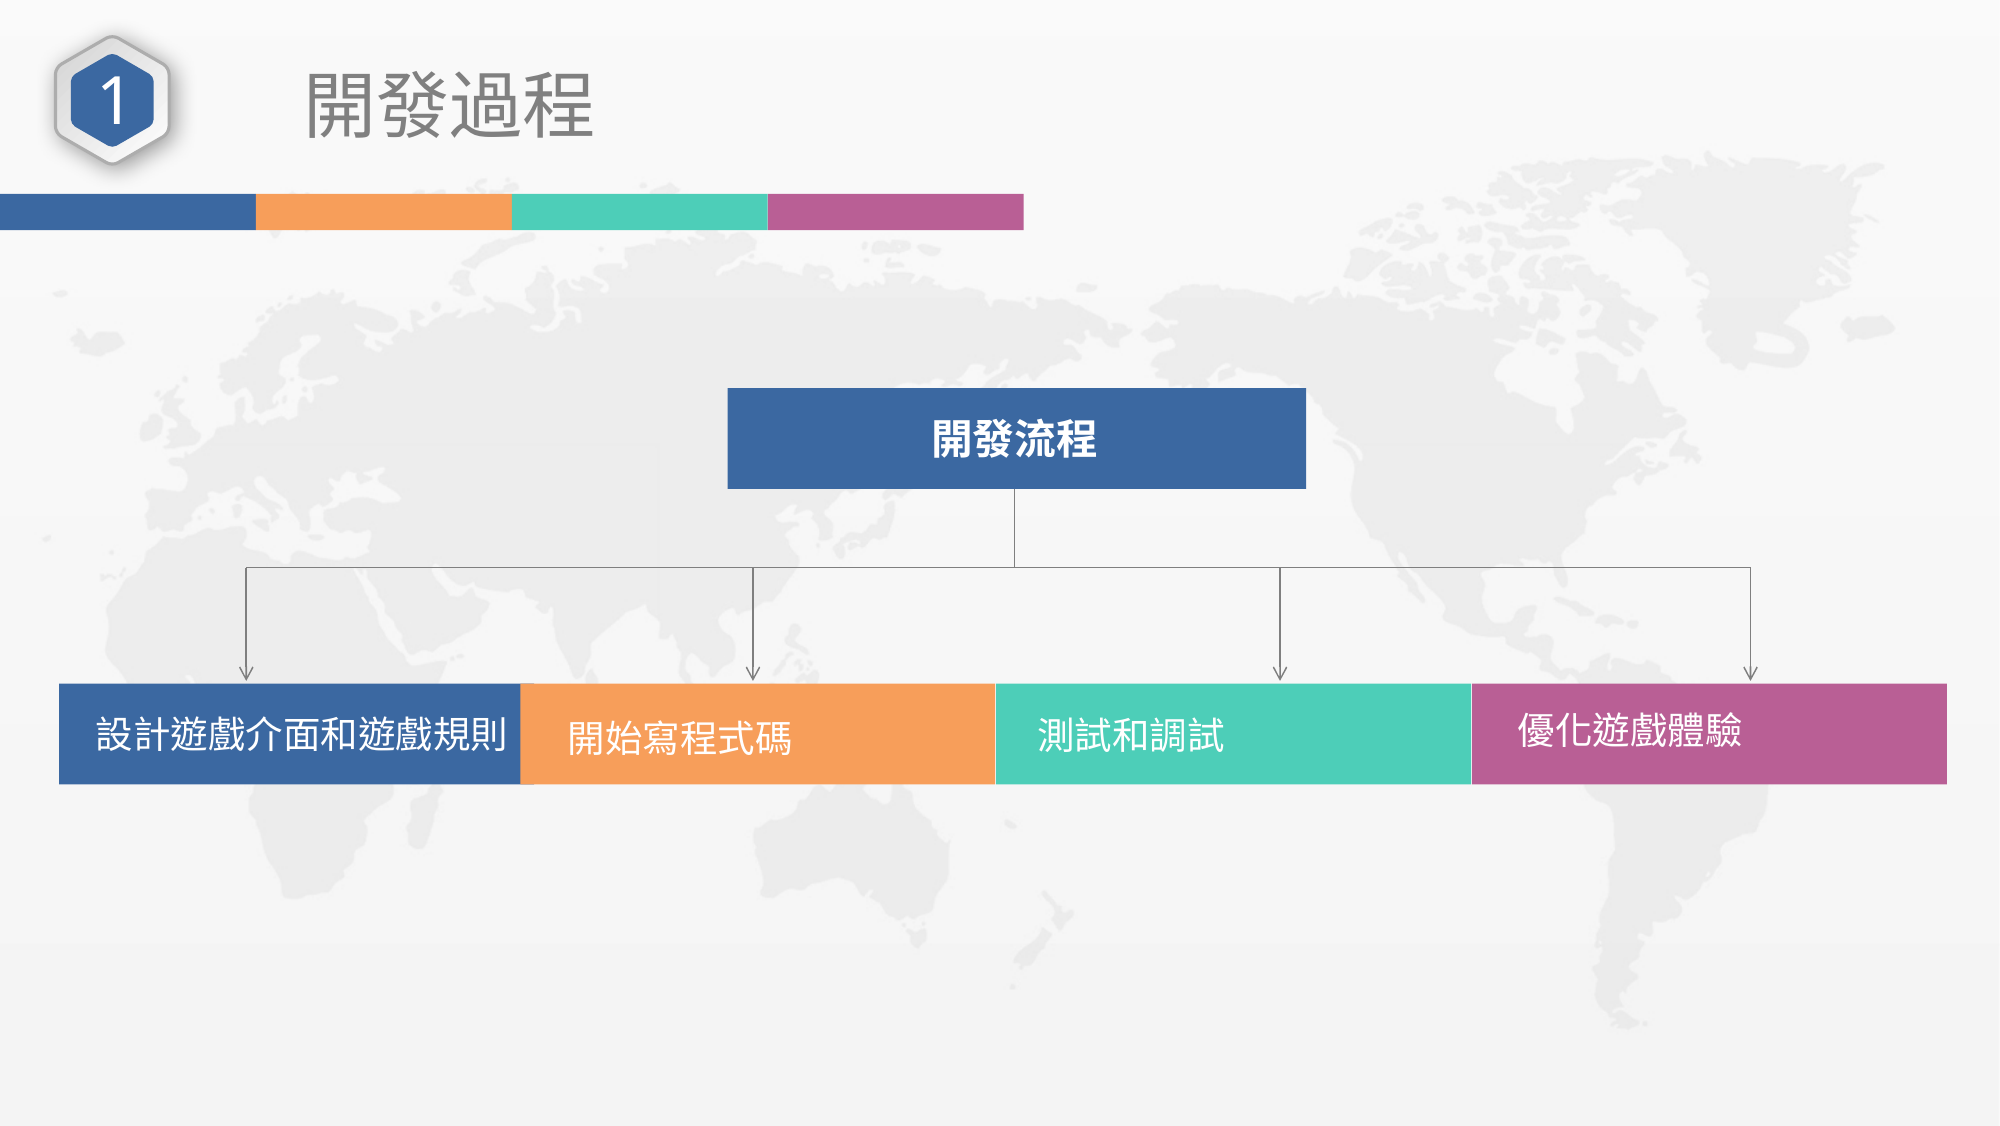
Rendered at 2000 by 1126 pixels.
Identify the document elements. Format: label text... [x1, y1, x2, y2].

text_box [520, 683, 994, 785]
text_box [58, 683, 519, 785]
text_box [995, 683, 1470, 785]
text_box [0, 193, 1024, 231]
picture [0, 0, 2000, 1126]
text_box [1471, 683, 1948, 785]
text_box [245, 479, 1752, 682]
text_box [727, 387, 1307, 490]
text_box 開發過程 [176, 53, 735, 154]
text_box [55, 36, 170, 165]
